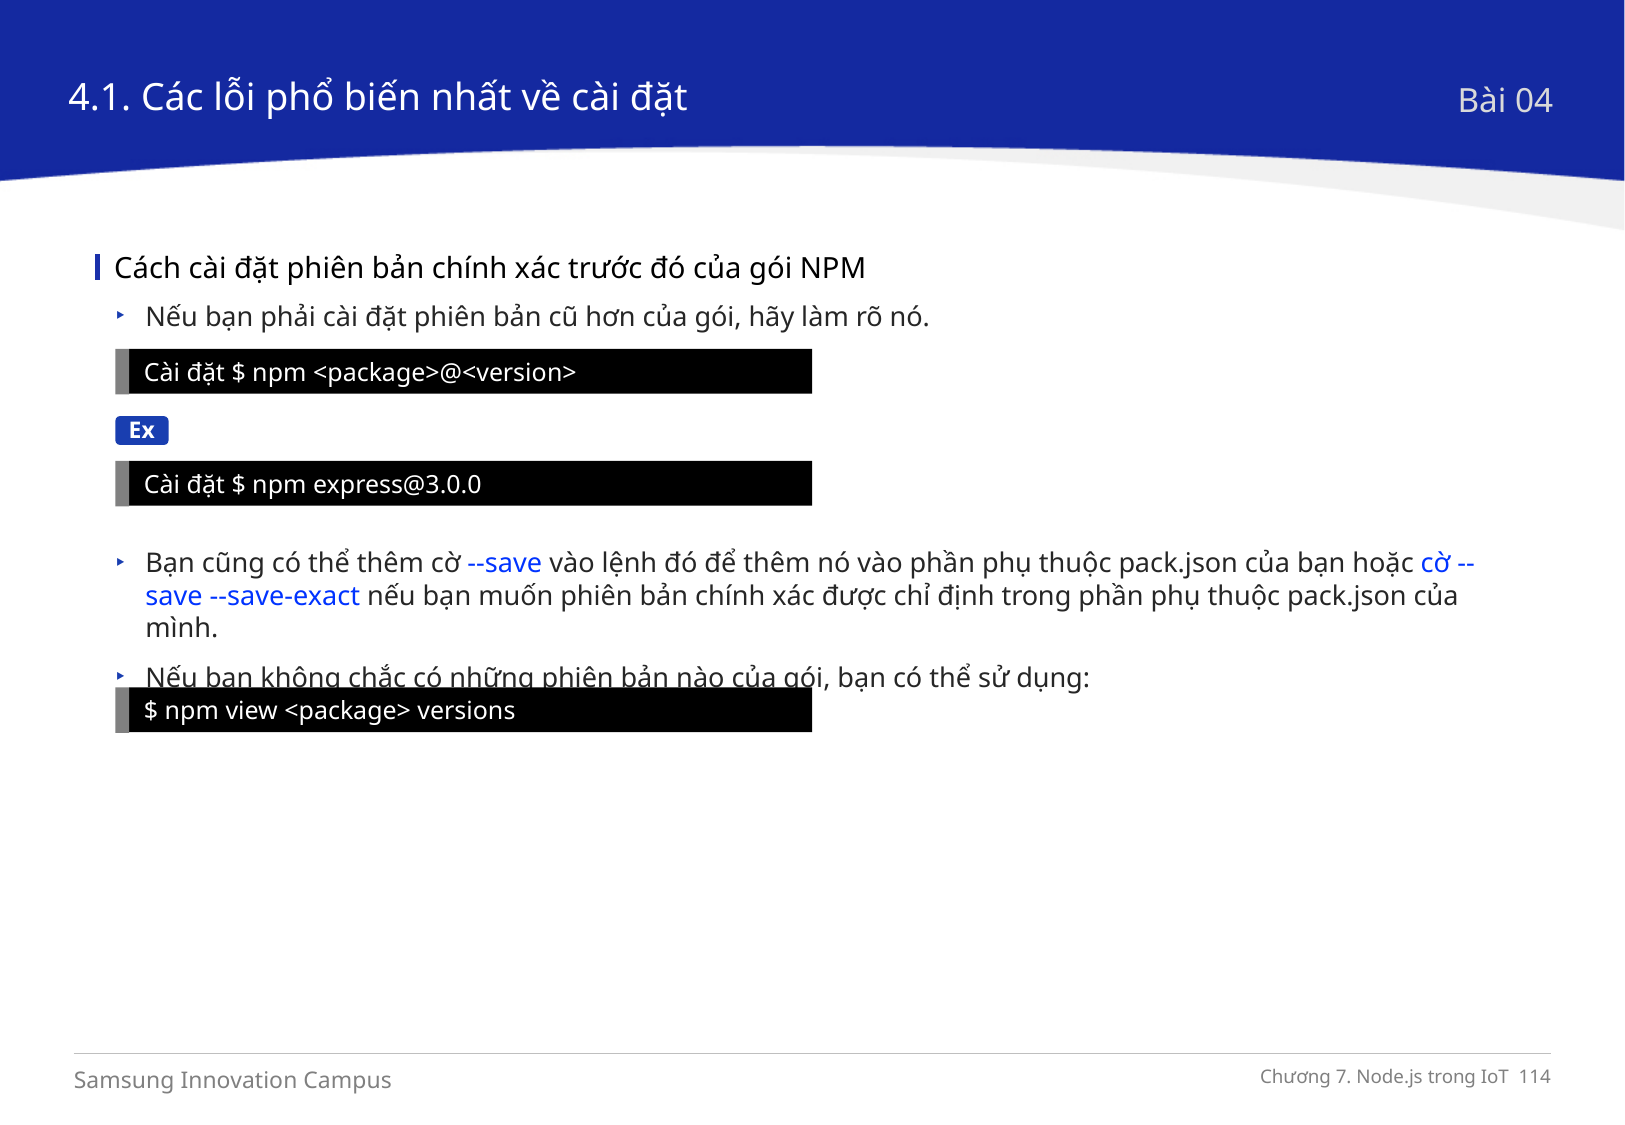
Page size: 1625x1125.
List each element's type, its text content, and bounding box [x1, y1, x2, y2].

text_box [115, 460, 813, 507]
text_box Ex [114, 415, 170, 447]
text_box Bài 04 [1422, 78, 1554, 119]
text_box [115, 348, 813, 395]
text_box Nếu bạn phải cài đặt phiên bản cũ hơn của gói, hãy làm rõ nó. [114, 286, 1510, 344]
text_box Bạn cũng có thể thêm cờ --save vào lệnh đó để thêm nó vào phần phụ thuộc pack.json của bạn hoặc cờ --save --save-exact nếu bạn muốn phiên bản chính xác được chỉ định trong phần phụ thuộc pack.json của mình. Nếu bạn không chắc có những phiên bản nào của gói, bạn có thể sử dụng: [114, 533, 1510, 705]
picture [0, 0, 1625, 1125]
text_box 4.1. Các lỗi phổ biến nhất về cài đặt [67, 72, 1025, 119]
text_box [115, 687, 813, 733]
text_box Cách cài đặt phiên bản chính xác trước đó của gói NPM [94, 248, 1510, 286]
